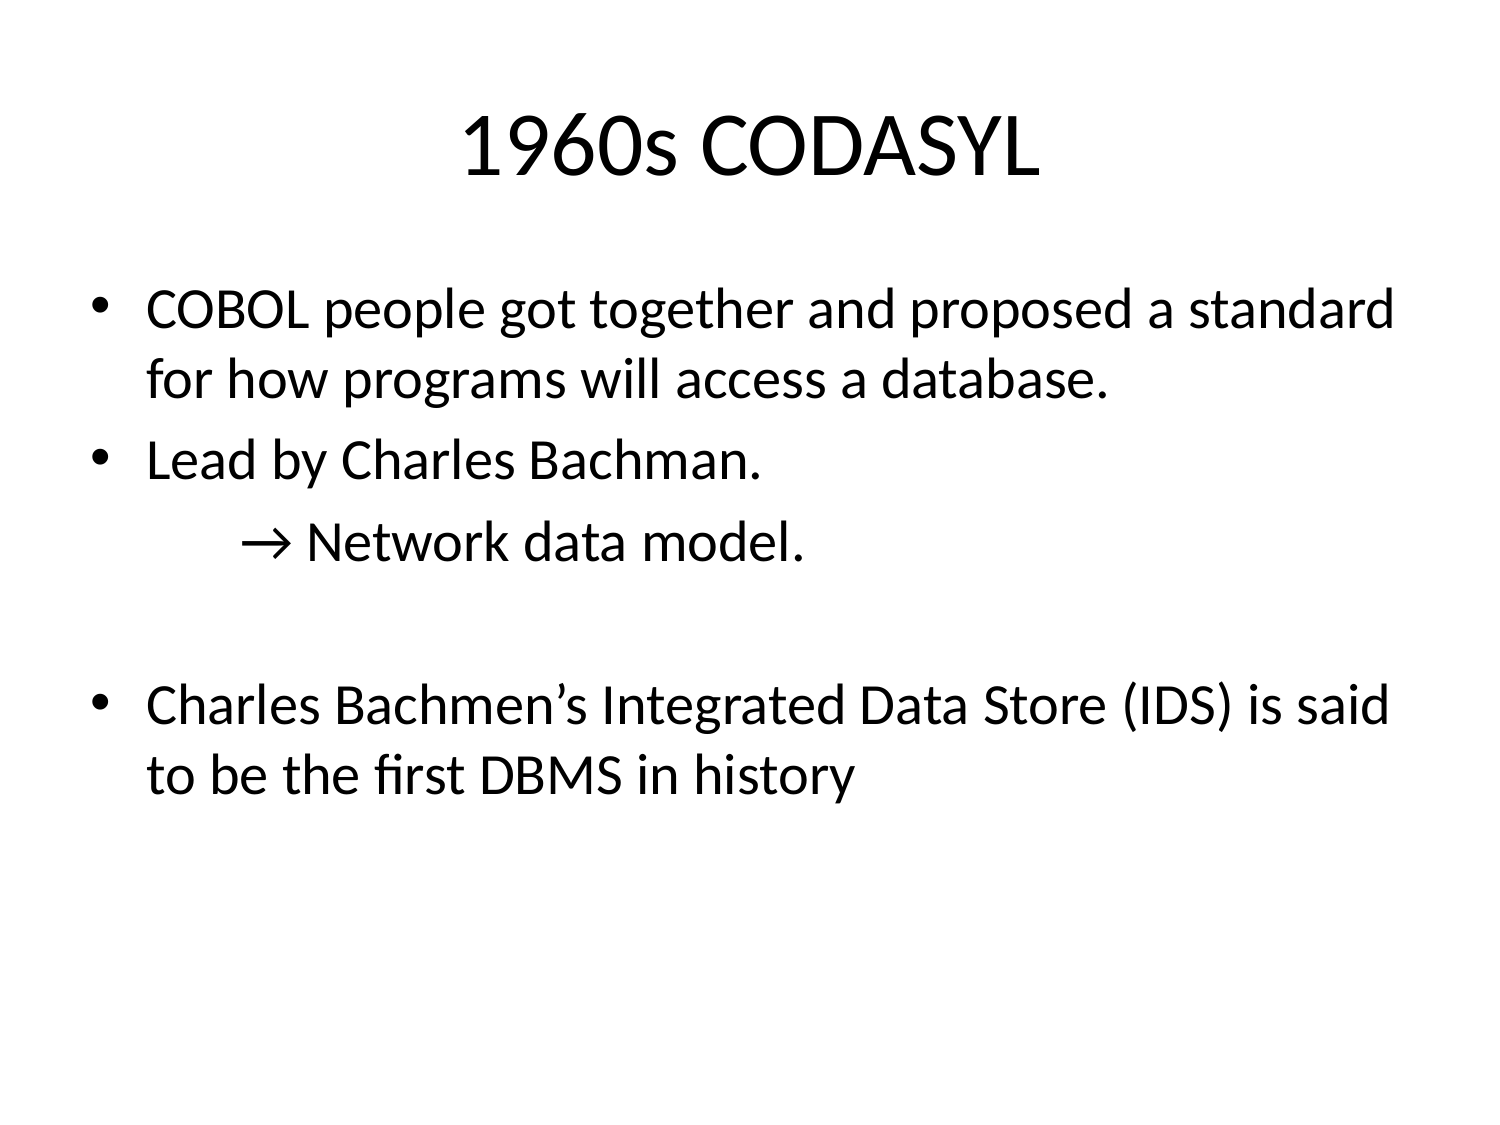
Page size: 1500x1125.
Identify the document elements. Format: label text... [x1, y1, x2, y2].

title 1960s CODASYL [75, 45, 1425, 233]
list COBOL people got together and proposed a standard for how programs will access a database. Lead by Charles Bachman. → Network data model. Charles Bachmen’s Integrated Data Store (IDS) is said to be the first DBMS in history [75, 262, 1425, 1005]
